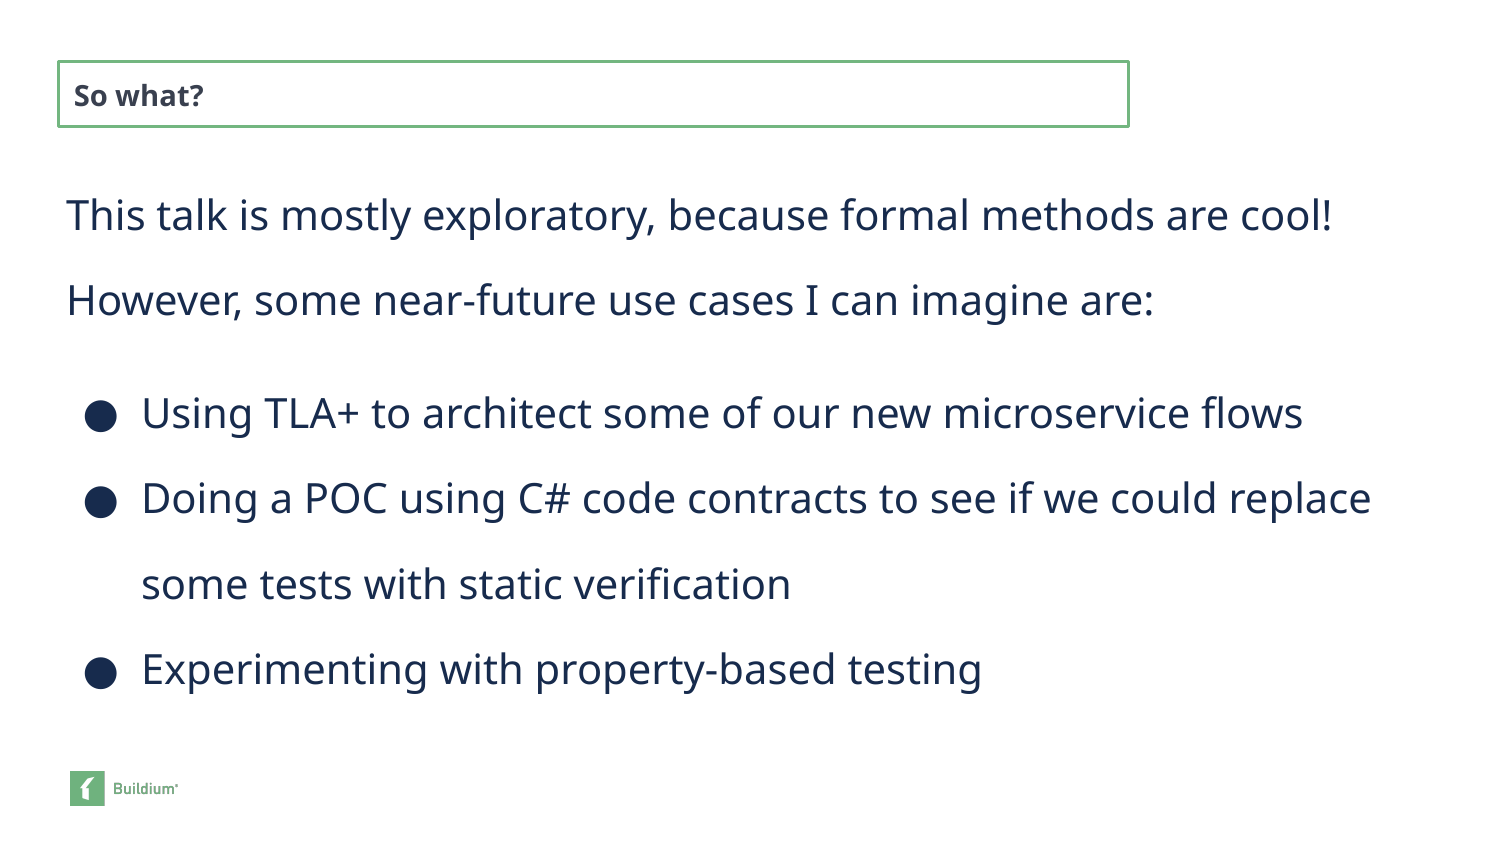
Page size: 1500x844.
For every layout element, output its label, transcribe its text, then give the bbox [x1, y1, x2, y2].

picture [70, 771, 178, 806]
list This talk is mostly exploratory, because formal methods are cool! However, some near-future use cases I can imagine are: Using TLA+ to architect some of our new microservice flows Doing a POC using C# code contracts to see if we could replace some tests with static verification Experimenting with property-based testing [51, 138, 1449, 740]
subtitle So what? [57, 60, 1130, 128]
